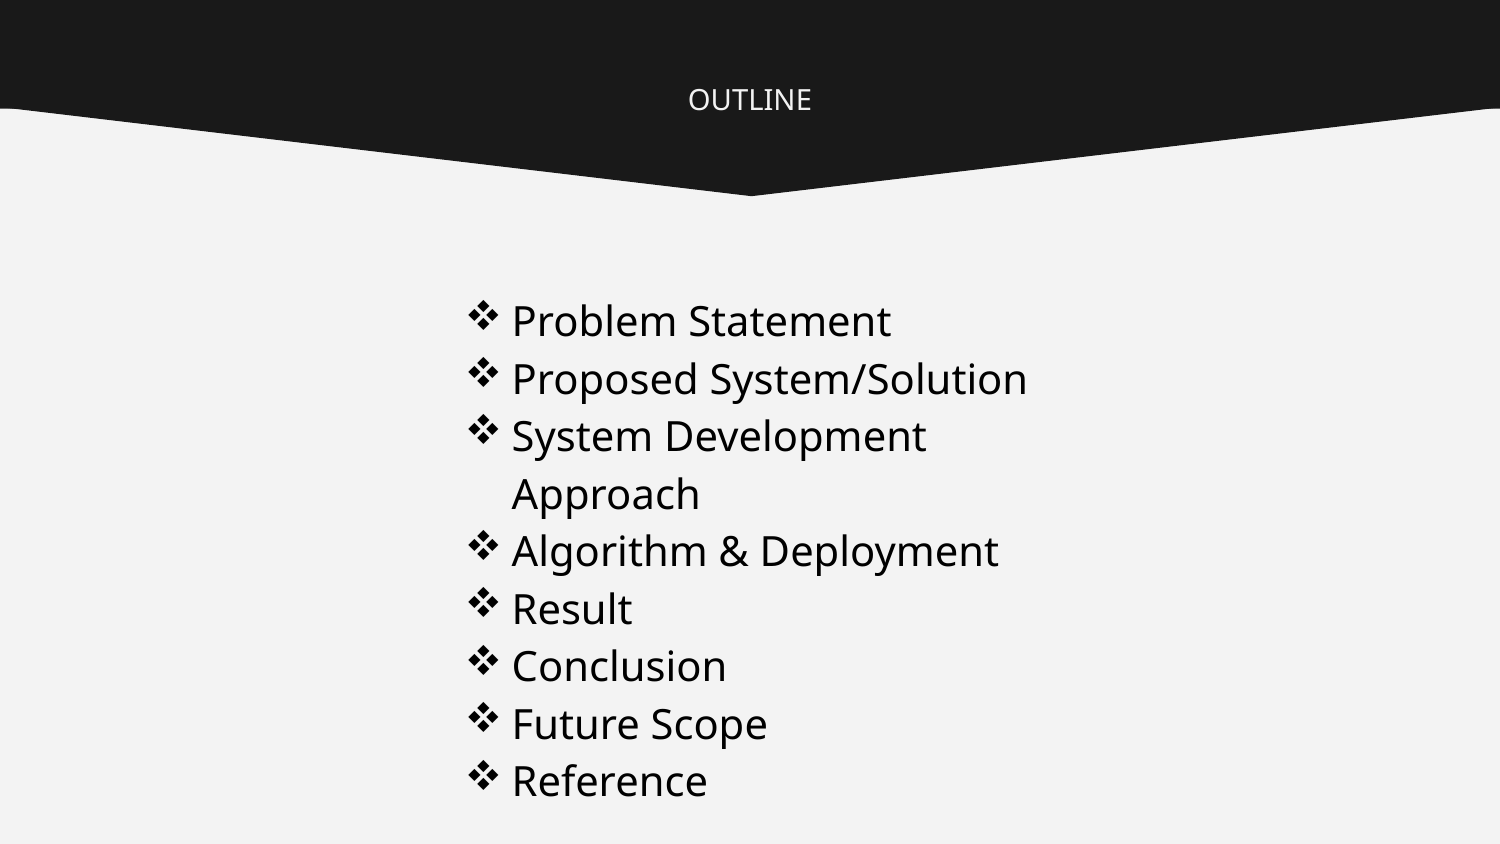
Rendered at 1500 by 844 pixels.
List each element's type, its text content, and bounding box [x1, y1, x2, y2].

title OUTLINE [505, 66, 995, 180]
list Problem Statement Proposed System/Solution System Development Approach Algorithm & Deployment Result Conclusion Future Scope Reference [421, 272, 1133, 778]
